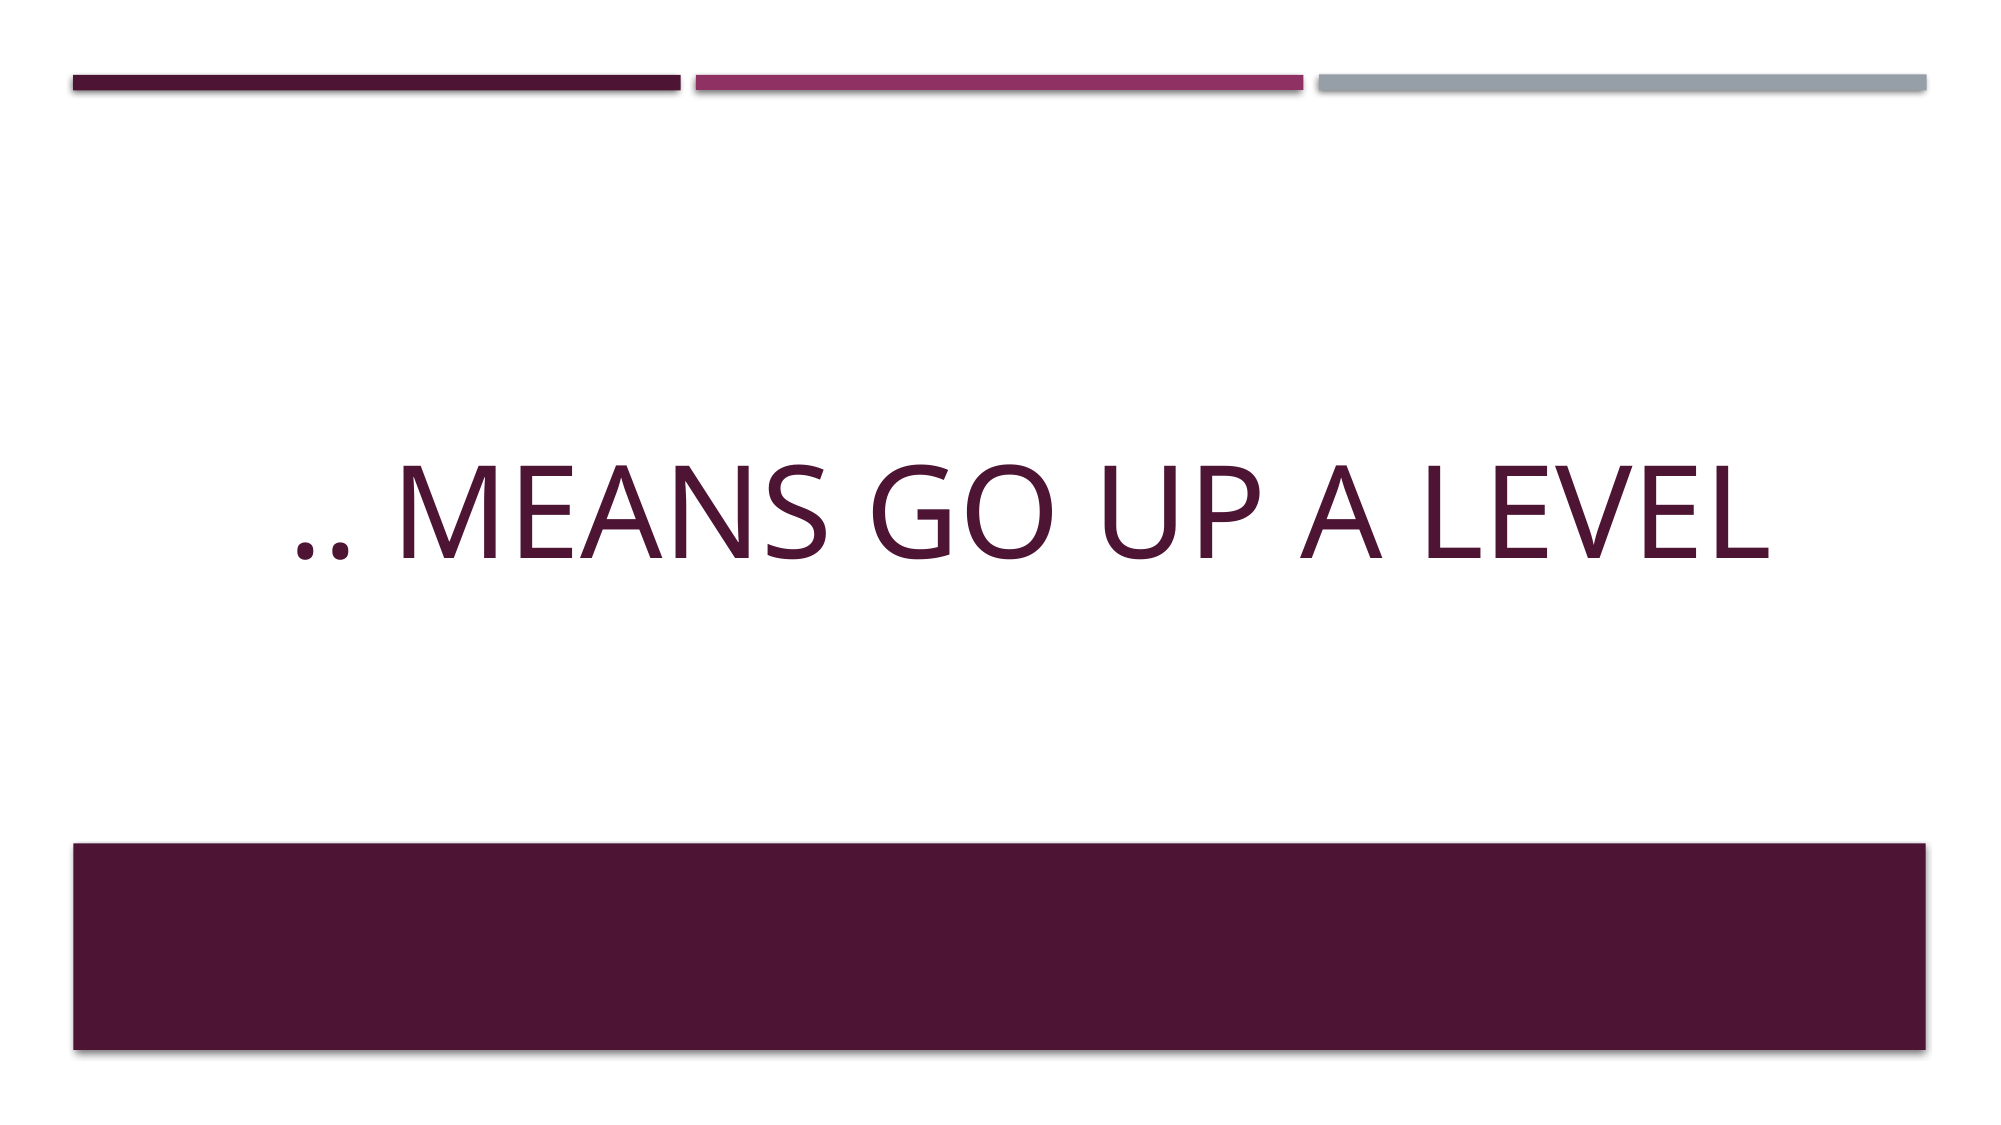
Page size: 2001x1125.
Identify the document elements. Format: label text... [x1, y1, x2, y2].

title .. means go up a level [274, 422, 1950, 639]
